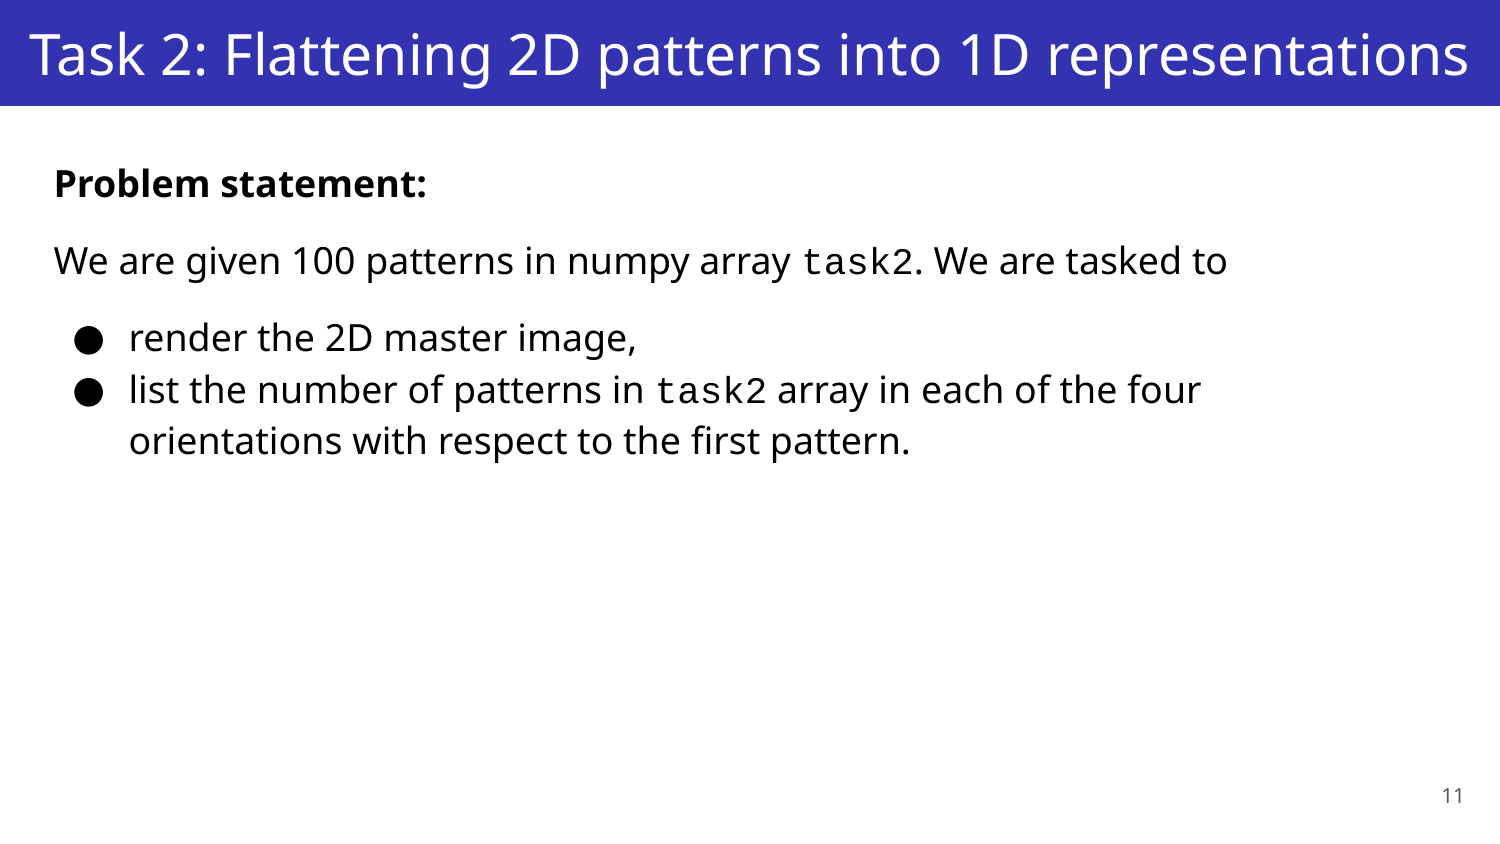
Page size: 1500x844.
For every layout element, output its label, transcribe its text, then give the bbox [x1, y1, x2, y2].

slide_number 11 [1389, 764, 1480, 830]
list Problem statement: We are given 100 patterns in numpy array task2. We are tasked to render the 2D master image, list the number of patterns in task2 array in each of the four orientations with respect to the first pattern. [38, 138, 1442, 750]
title Task 2: Flattening 2D patterns into 1D representations [0, 0, 1500, 106]
